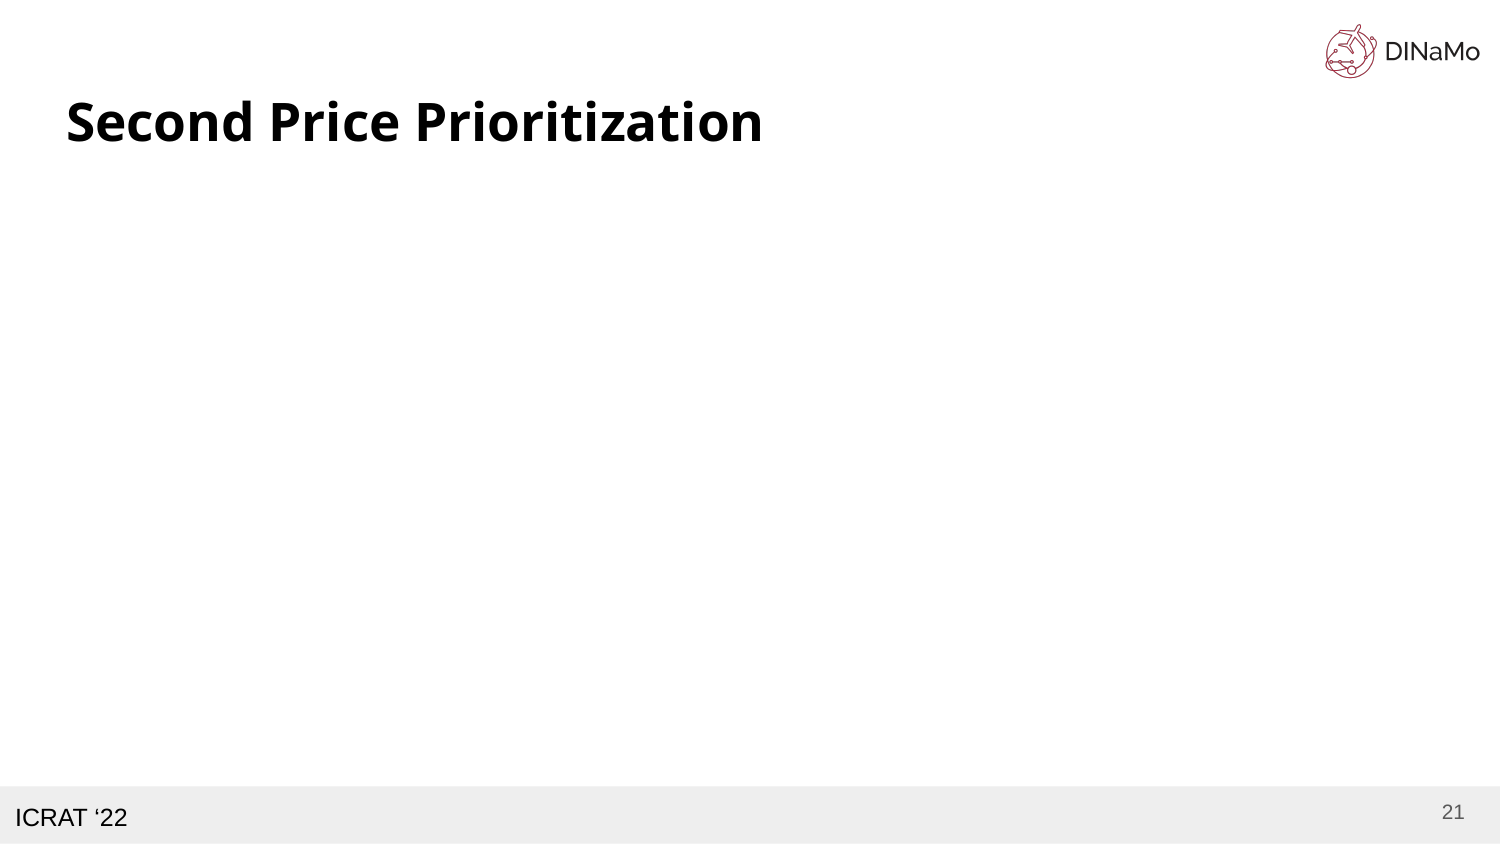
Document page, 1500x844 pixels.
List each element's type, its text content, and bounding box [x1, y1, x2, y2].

slide_number 21 [1389, 779, 1480, 844]
picture [1315, 12, 1490, 90]
title Second Price Prioritization [51, 72, 1449, 167]
